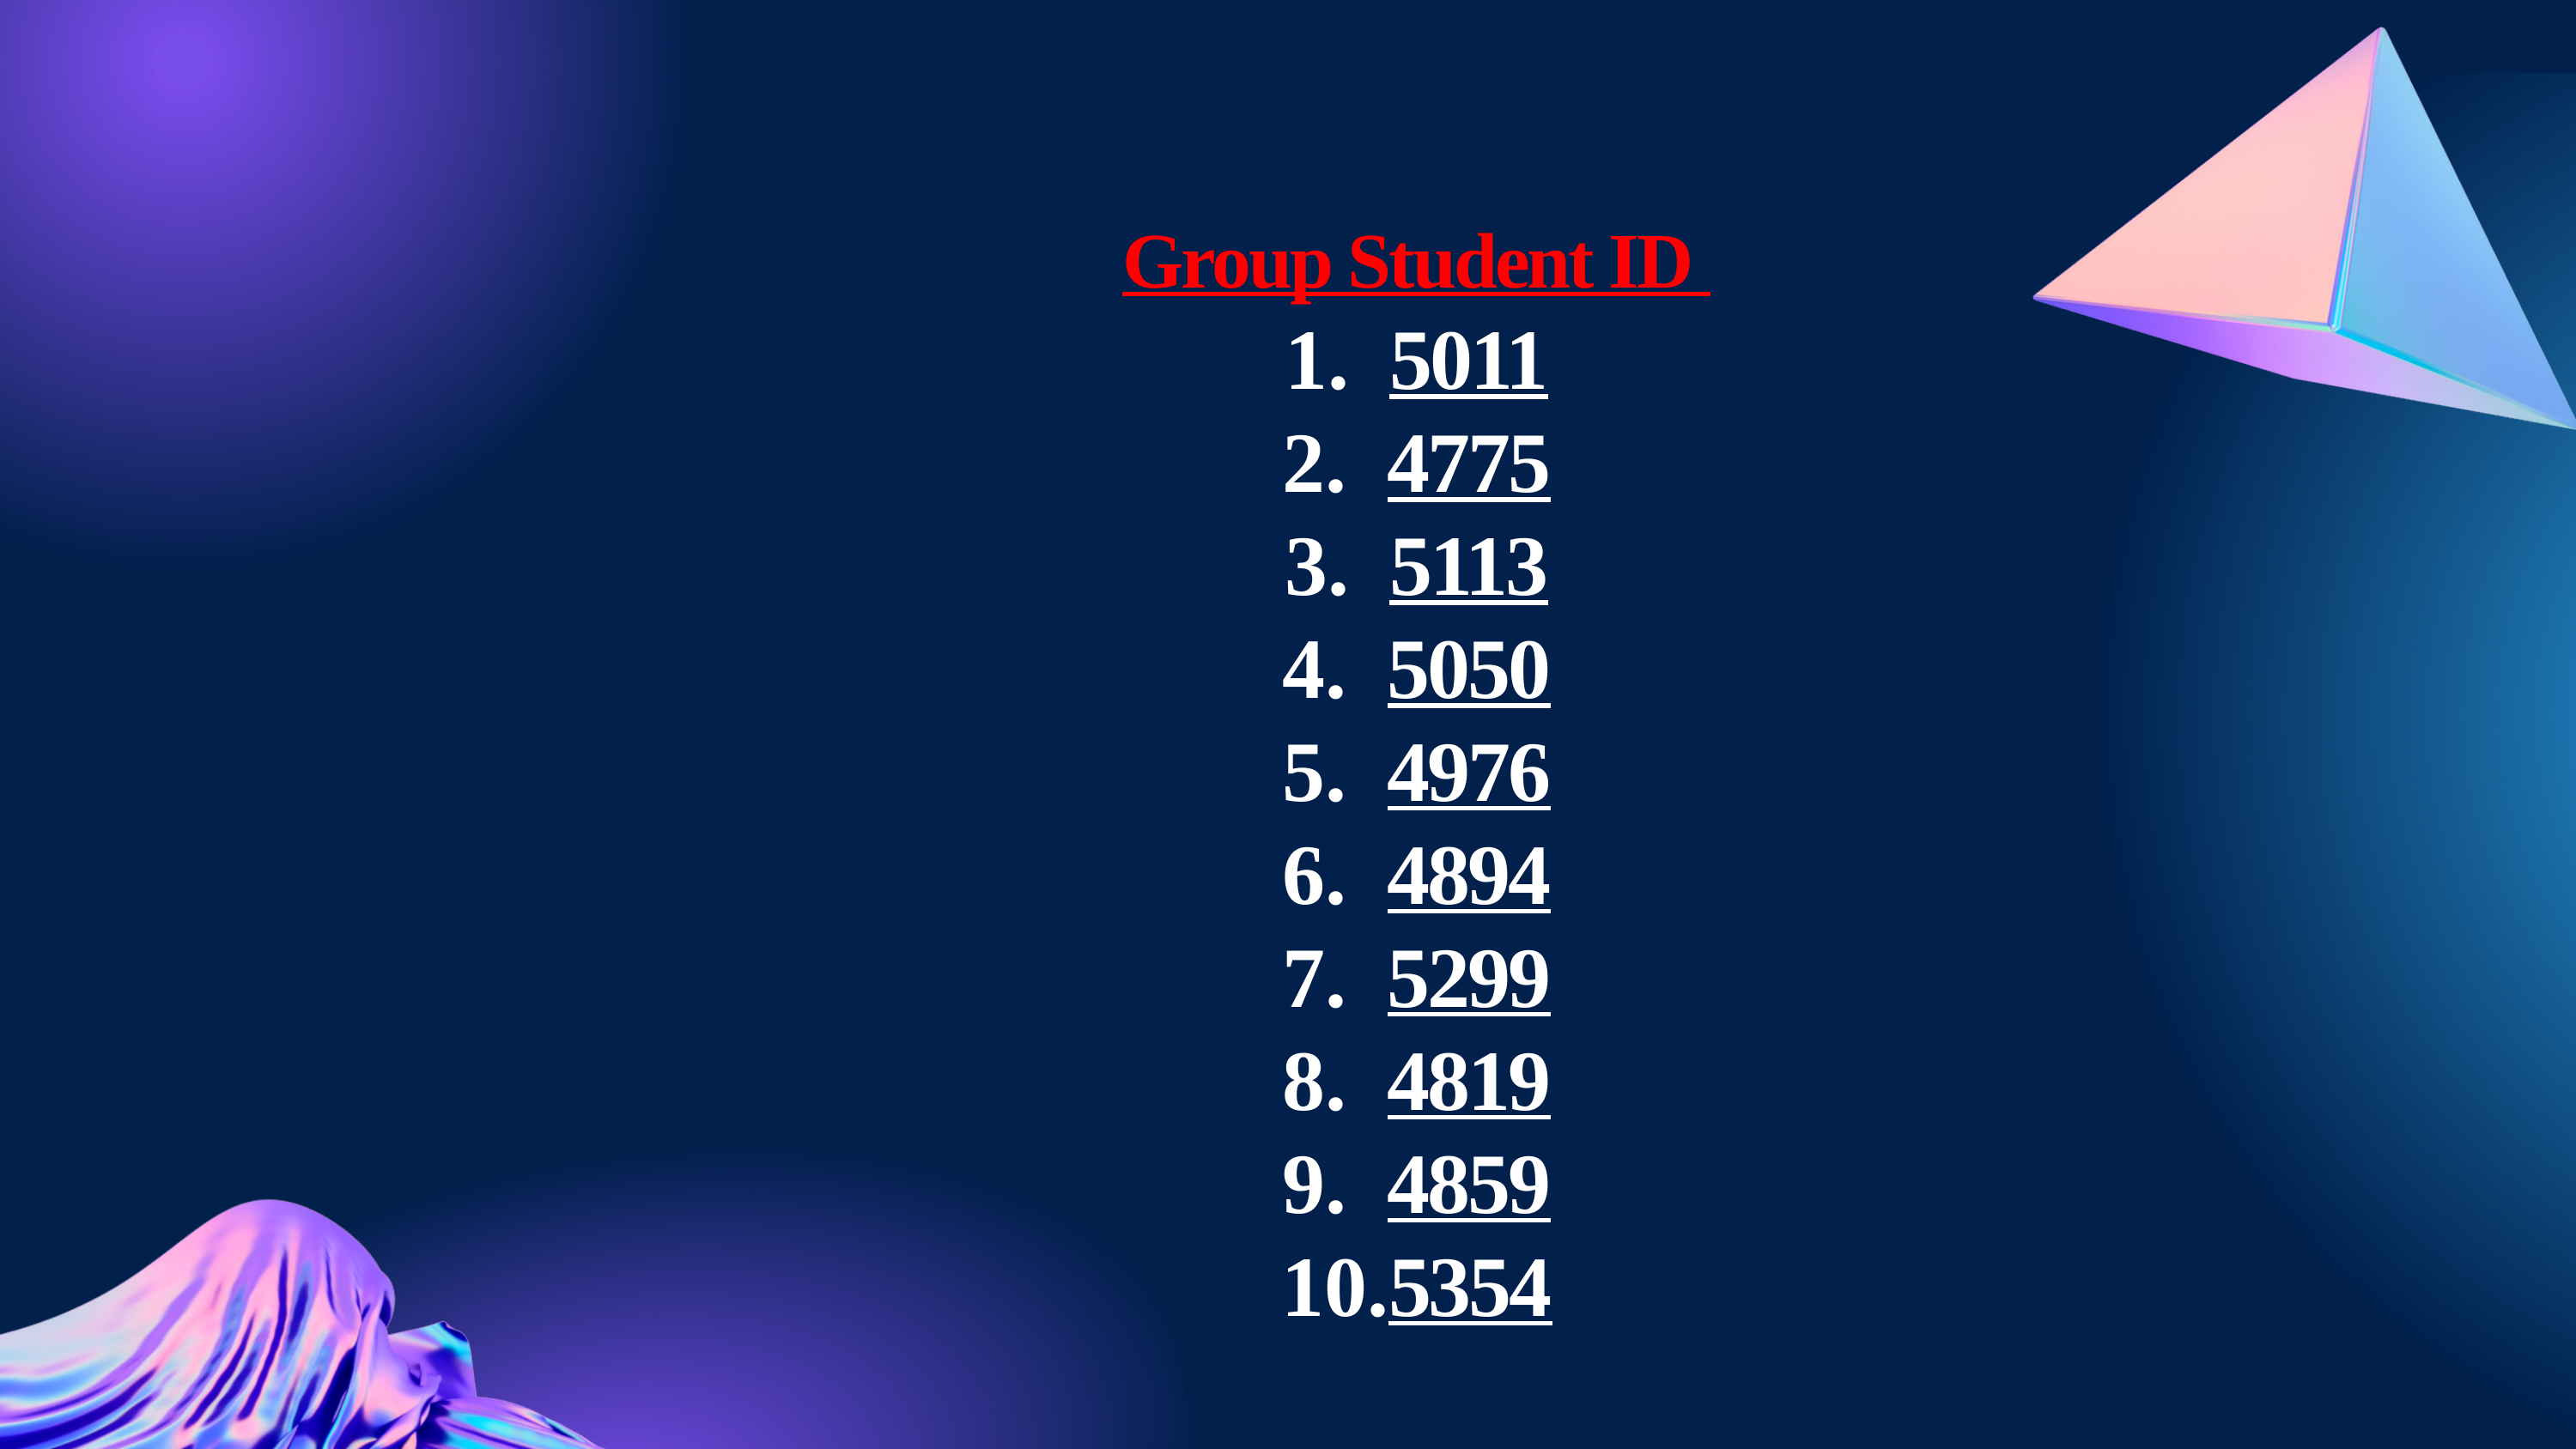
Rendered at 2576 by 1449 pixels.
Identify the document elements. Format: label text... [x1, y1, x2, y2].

picture [2017, 26, 2576, 1449]
picture [0, 1017, 1200, 1449]
text_box Group Student ID 5011 4775 5113 5050 4976 4894 5299 4819 4859 5354 [697, 209, 2012, 1334]
picture [0, 0, 744, 622]
